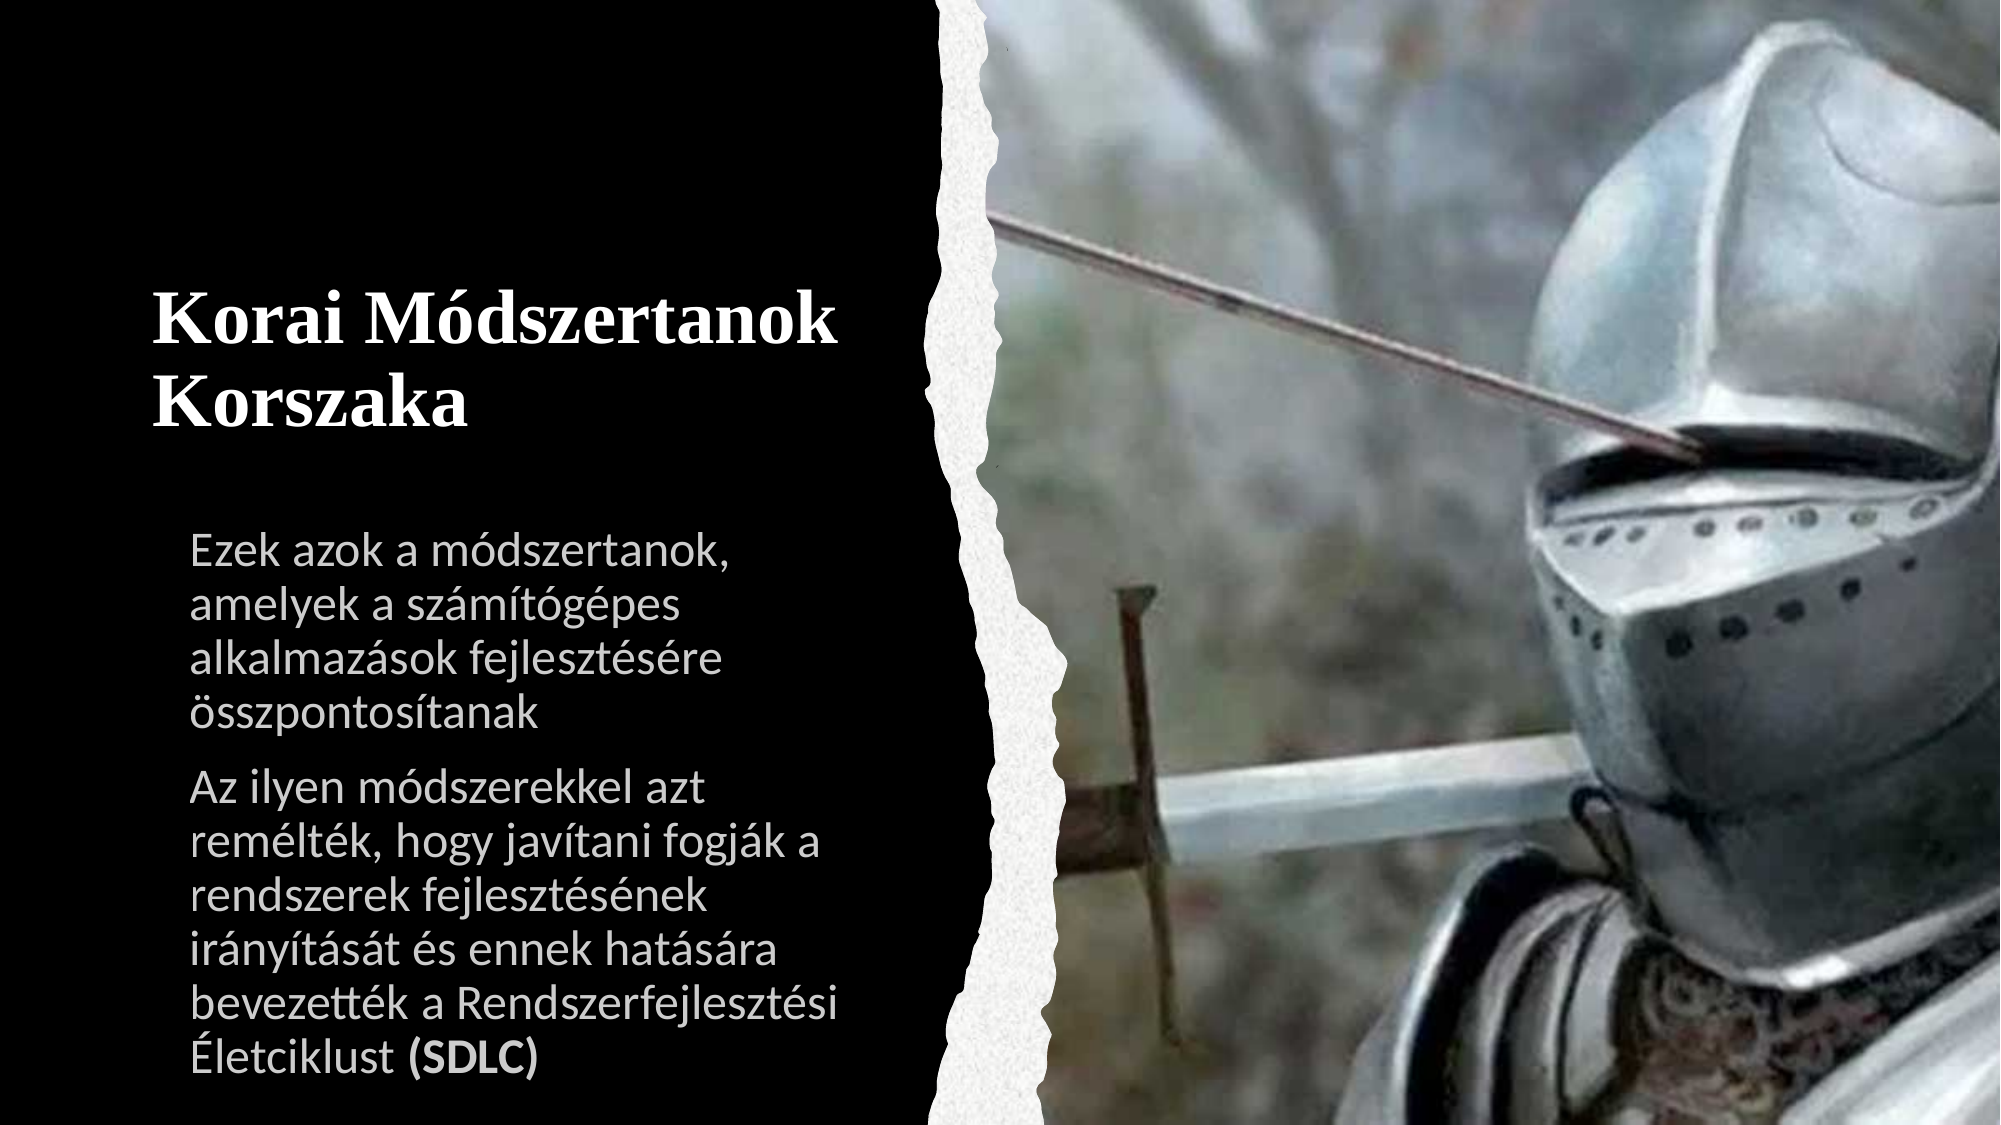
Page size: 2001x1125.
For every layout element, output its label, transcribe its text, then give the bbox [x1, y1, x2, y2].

picture [1068, 0, 2000, 1125]
title Korai Módszertanok Korszaka [137, 269, 859, 487]
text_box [923, 0, 1068, 1125]
list Ezek azok a módszertanok, amelyek a számítógépes alkalmazások fejlesztésére összpontosítanak Az ilyen módszerekkel azt remélték, hogy javítani fogják a rendszerek fejlesztésének irányítását és ennek hatására bevezették a Rendszerfejlesztési Életciklust (SDLC) [137, 516, 859, 919]
text_box [0, 0, 923, 1125]
